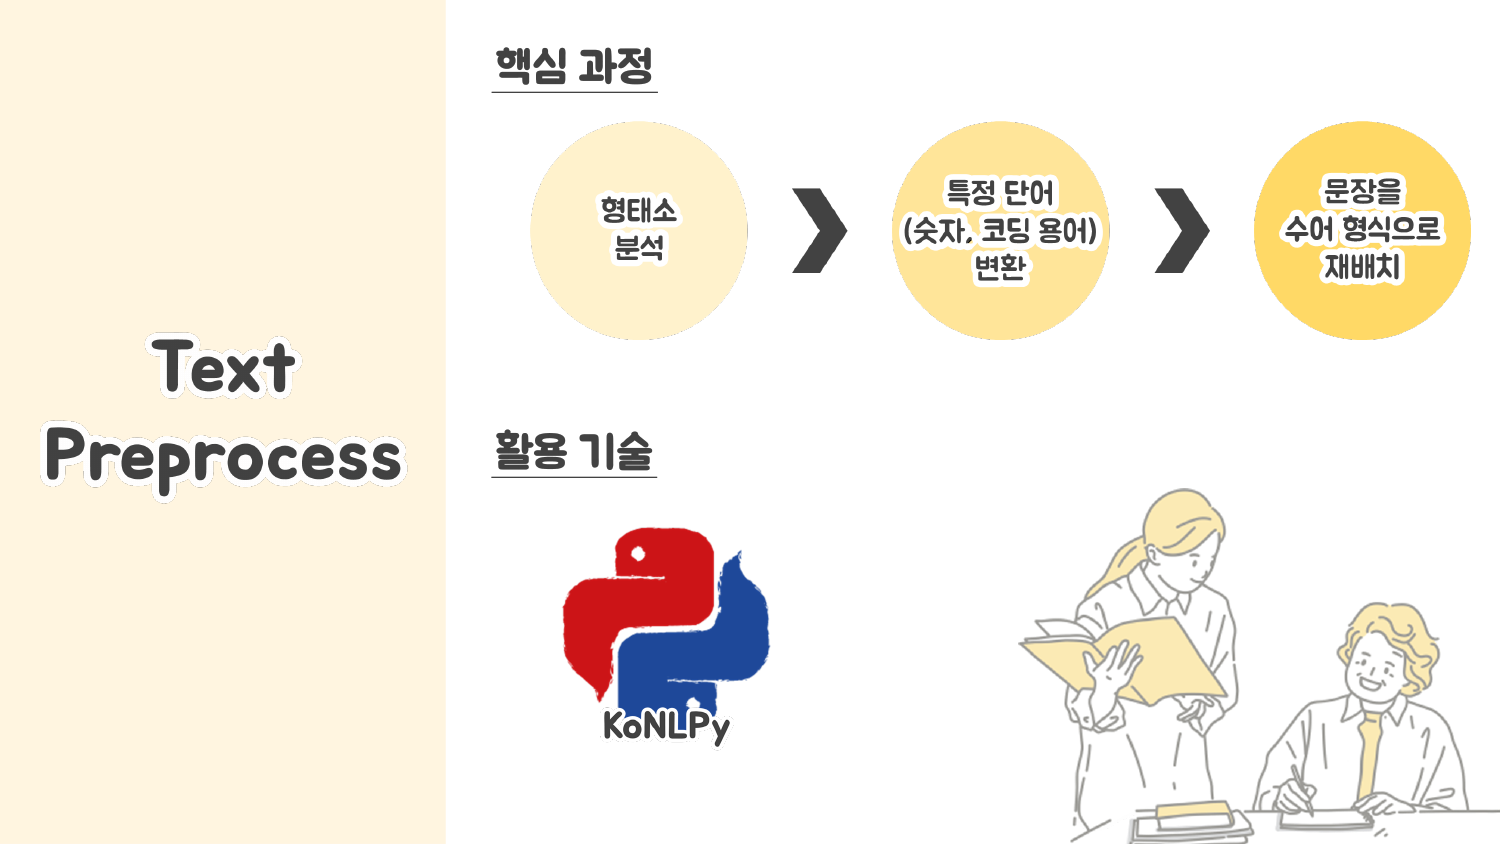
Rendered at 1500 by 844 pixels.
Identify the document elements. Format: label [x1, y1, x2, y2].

picture [0, 0, 447, 844]
picture [1018, 488, 1500, 844]
picture [548, 518, 784, 771]
picture [467, 26, 1471, 340]
picture [467, 411, 680, 507]
